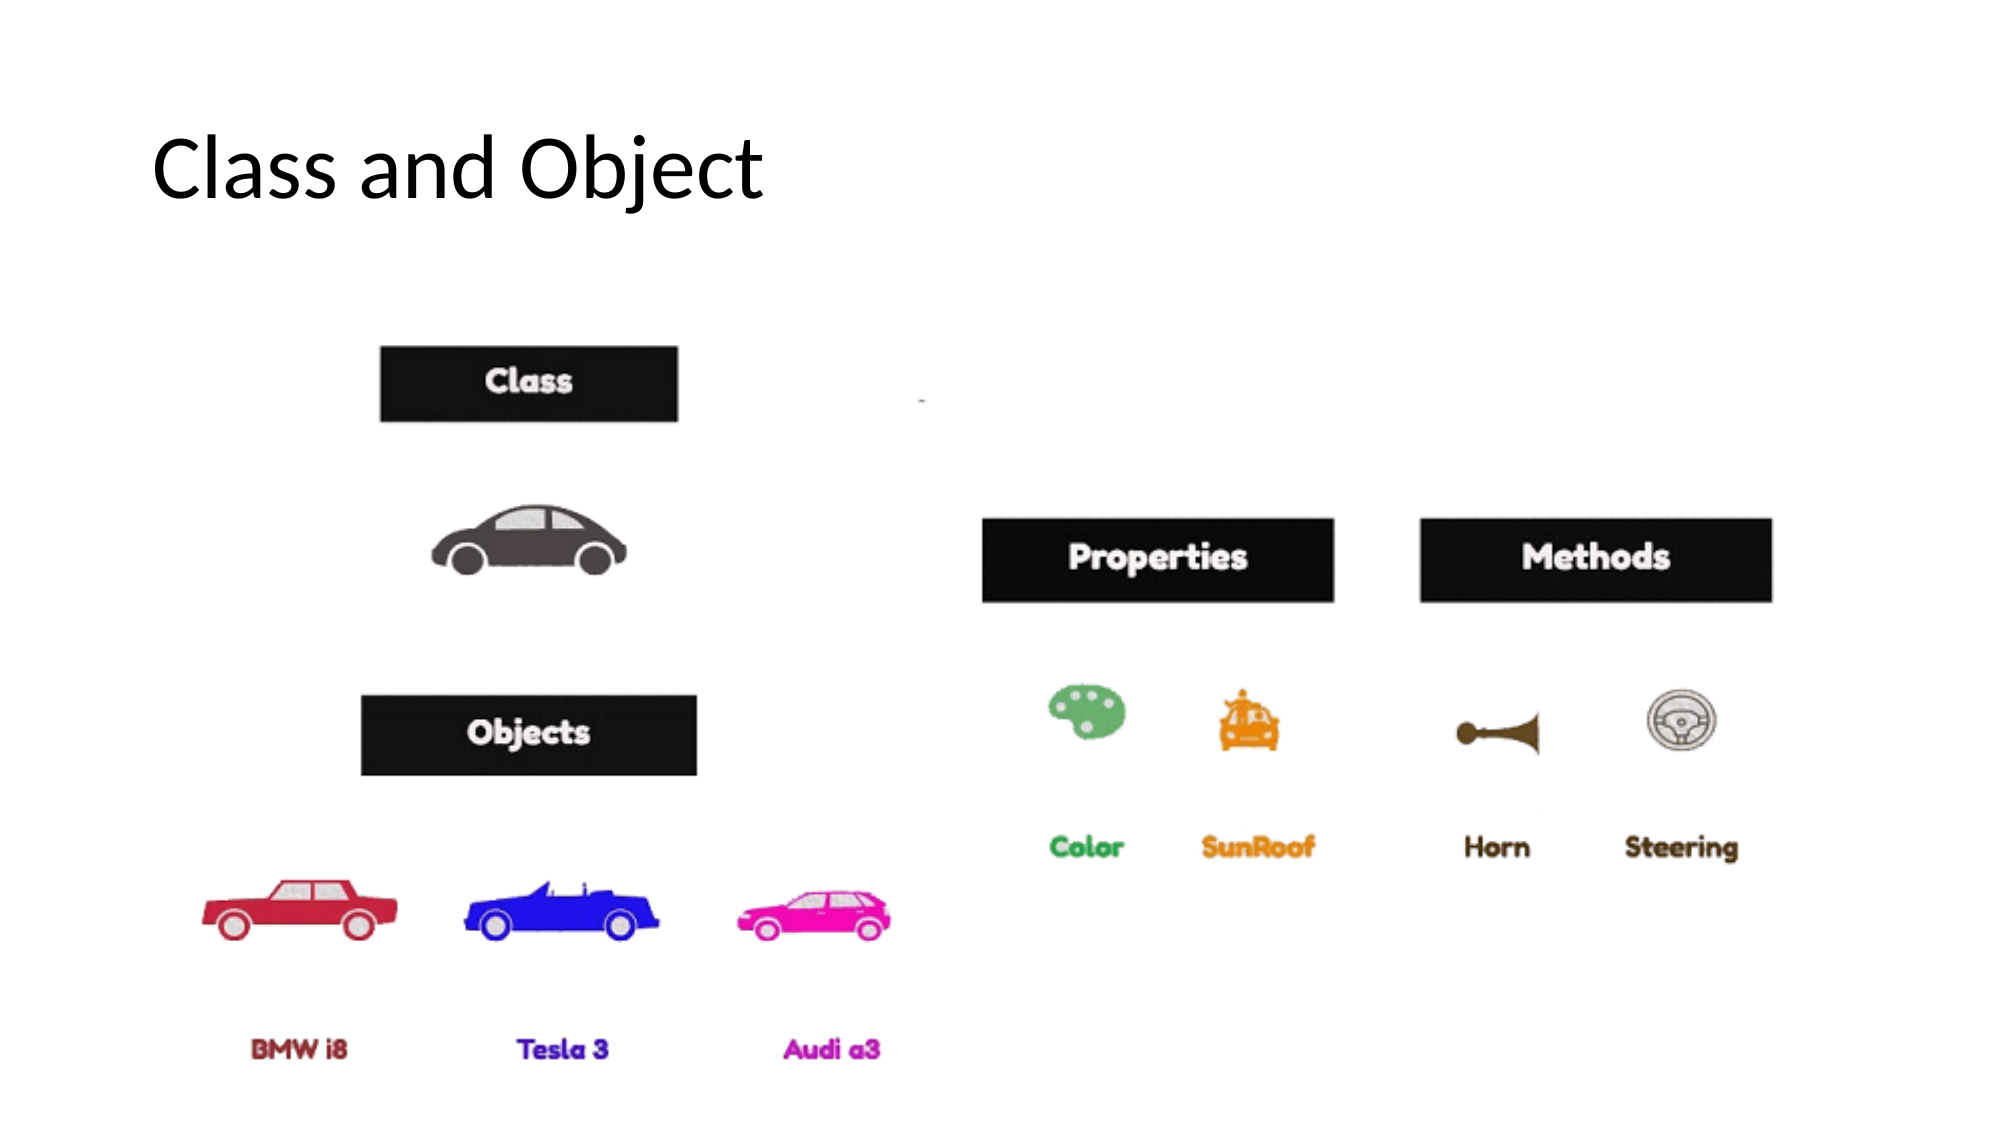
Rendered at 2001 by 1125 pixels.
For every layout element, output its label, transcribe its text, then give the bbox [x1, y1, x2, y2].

title Class and Object [137, 59, 1863, 278]
picture [96, 328, 1844, 1106]
